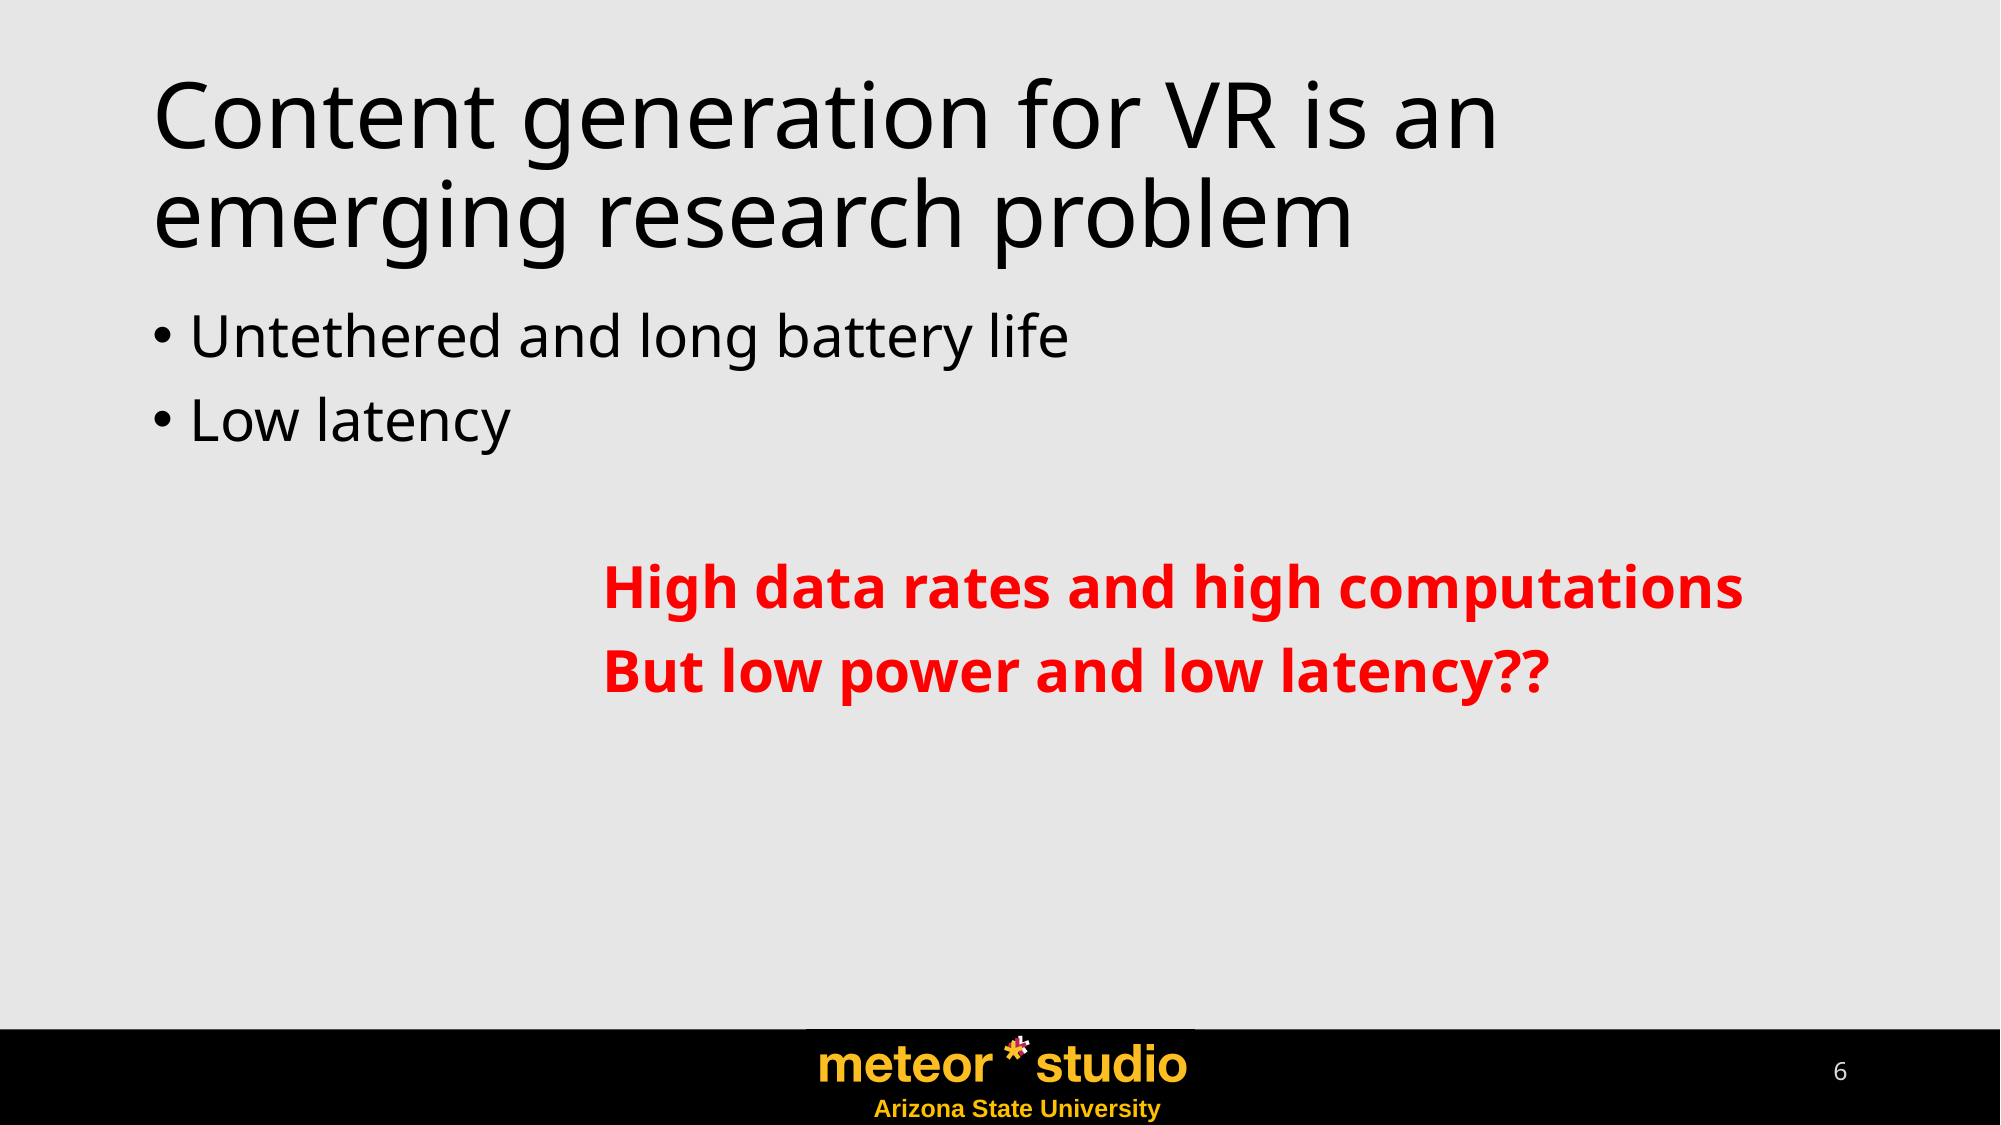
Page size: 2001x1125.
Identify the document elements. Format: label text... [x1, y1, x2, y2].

slide_number 6 [1412, 1042, 1863, 1103]
list Untethered and long battery life Low latency High data rates and high computations But low power and low latency?? [137, 299, 1863, 1014]
title Content generation for VR is an emerging research problem [137, 59, 1863, 278]
picture [806, 1029, 1195, 1092]
